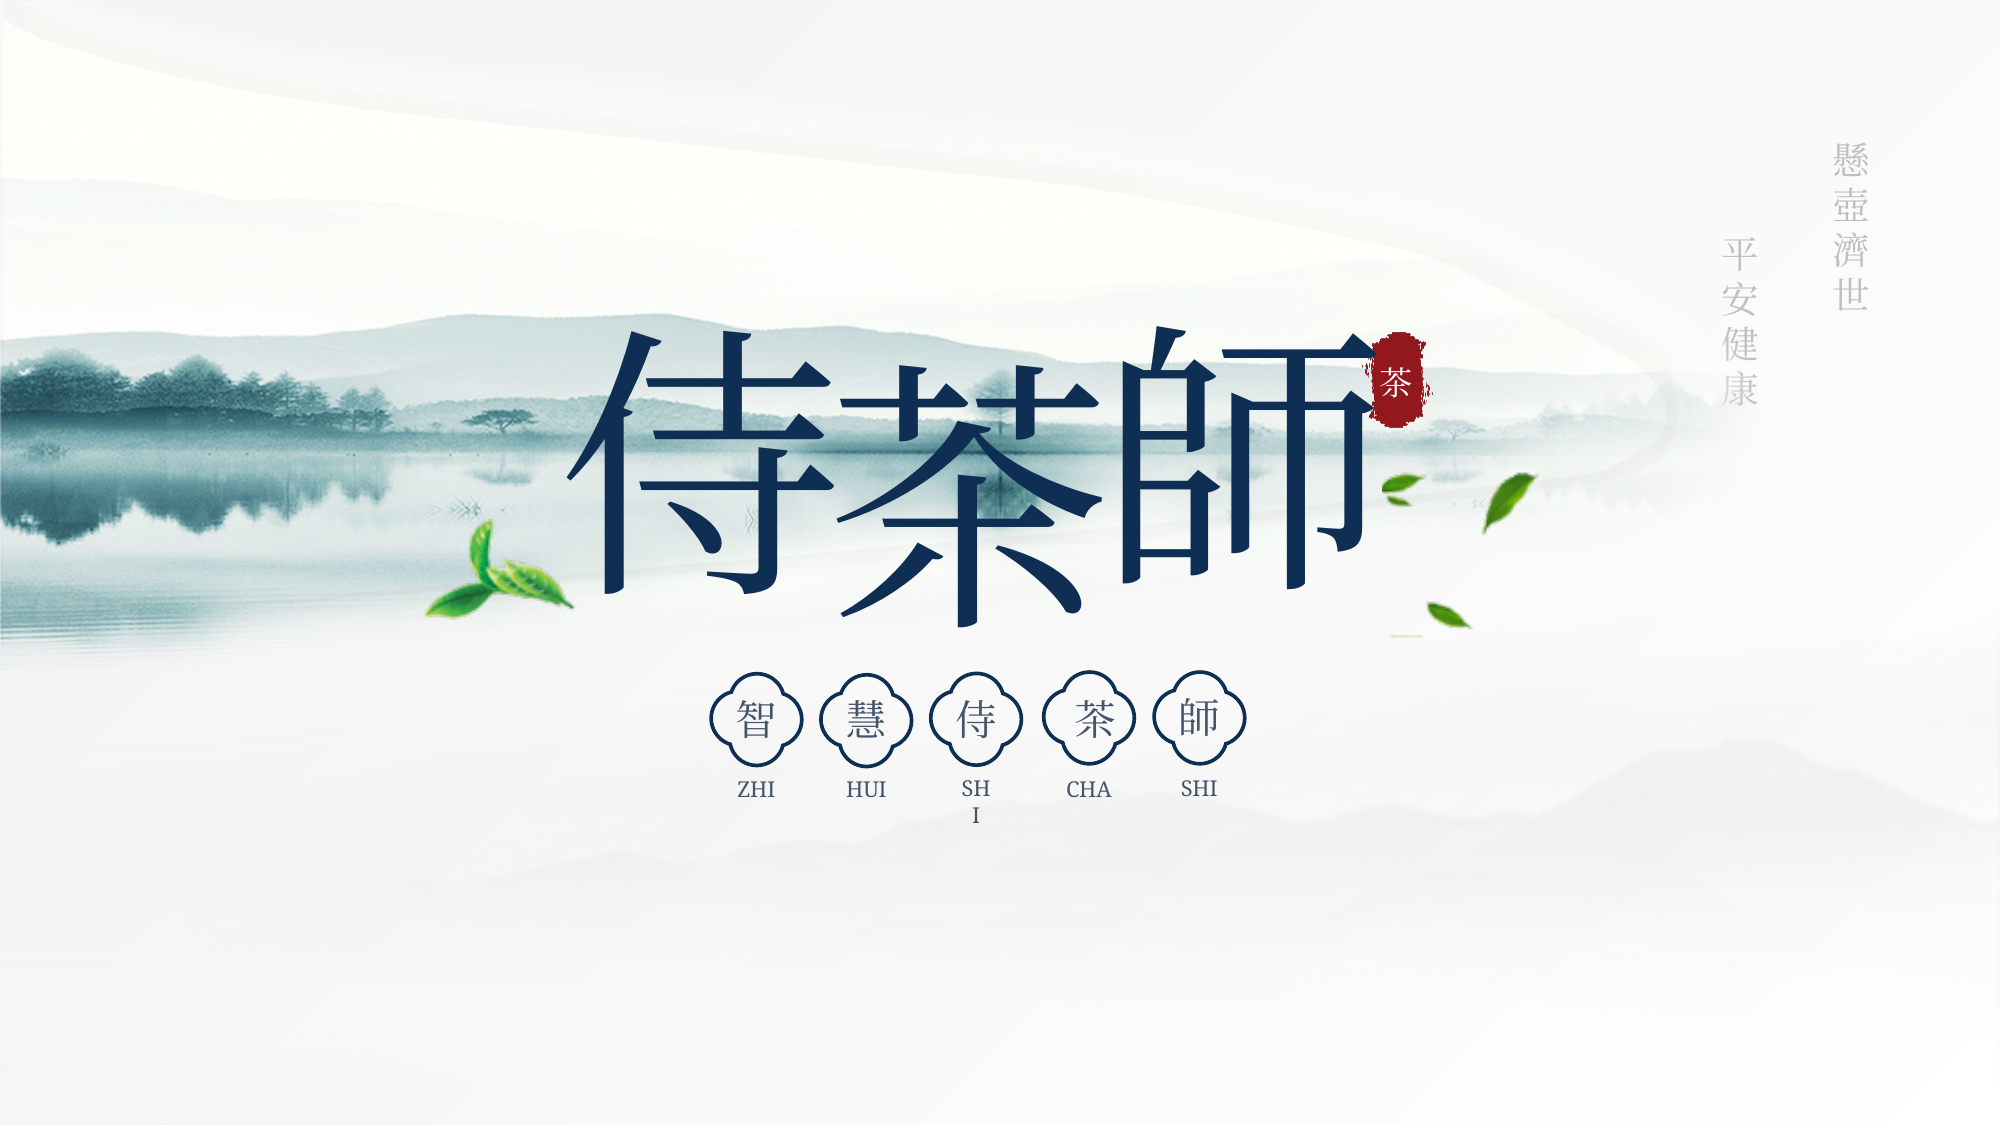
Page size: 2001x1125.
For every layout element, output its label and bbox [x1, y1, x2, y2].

picture [0, 0, 2000, 1125]
text_box [542, 272, 1406, 811]
